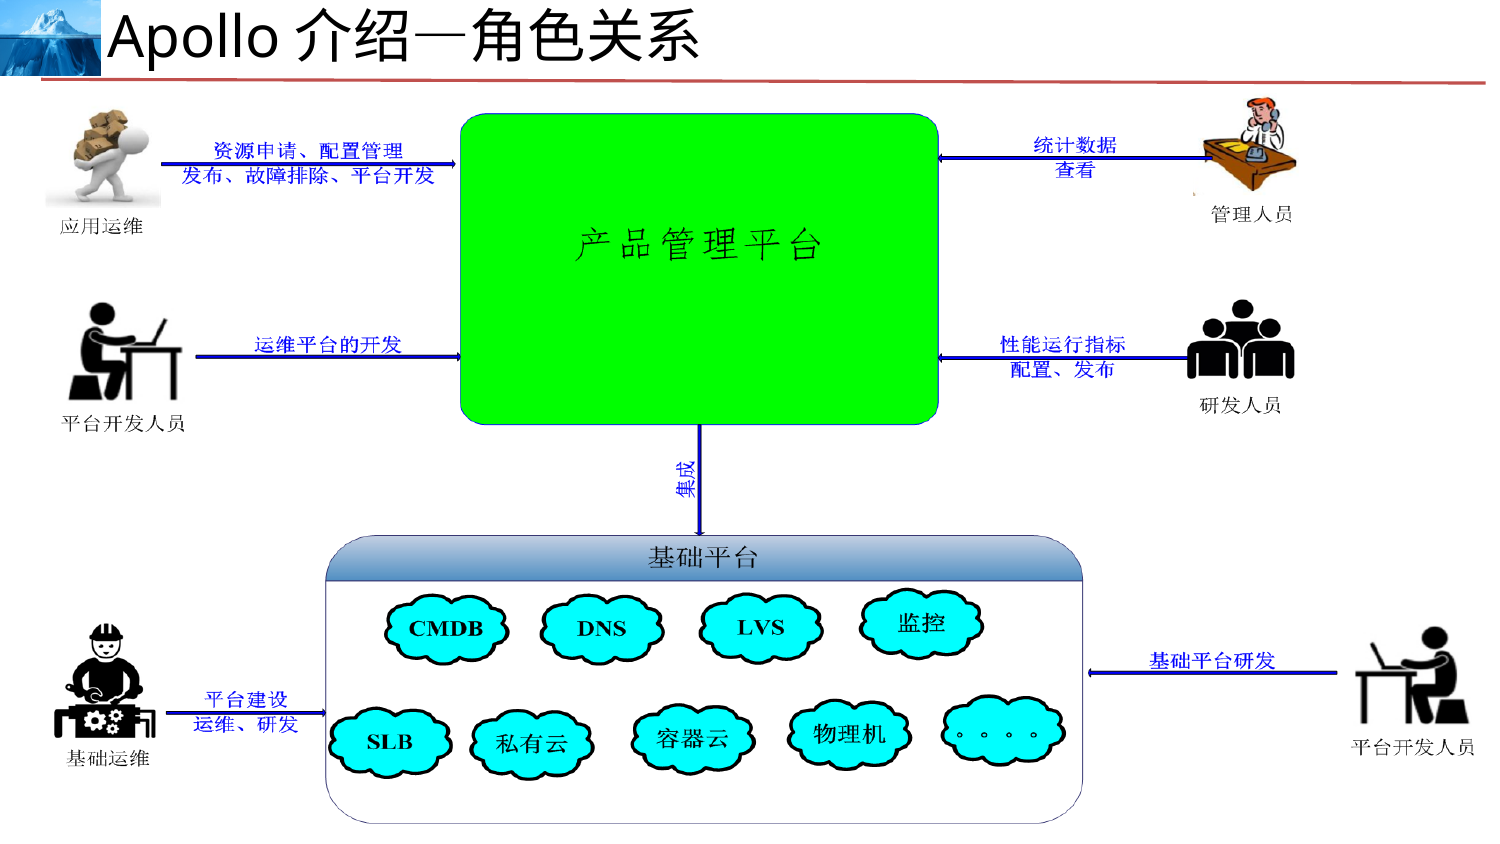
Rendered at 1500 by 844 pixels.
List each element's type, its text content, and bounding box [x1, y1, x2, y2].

picture [40, 90, 1486, 824]
picture [0, 0, 88, 76]
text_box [40, 79, 1486, 84]
text_box Apollo介绍—角色关系 [88, 0, 987, 79]
